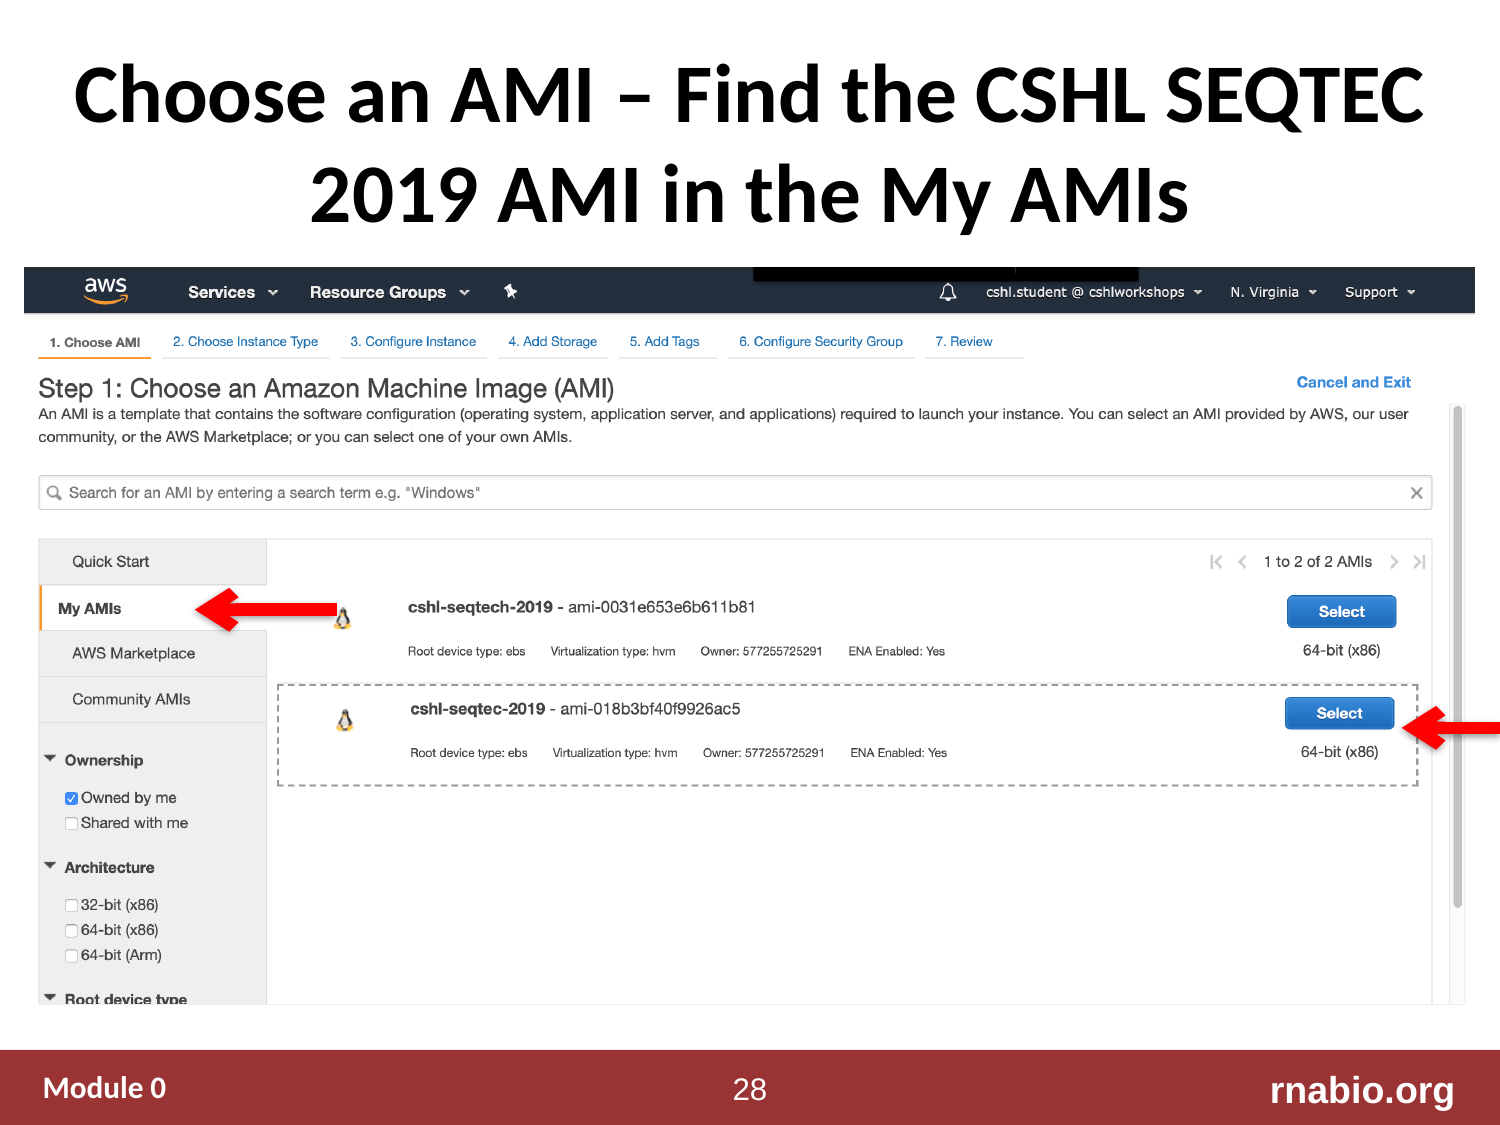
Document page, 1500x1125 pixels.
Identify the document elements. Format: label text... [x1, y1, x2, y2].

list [24, 266, 1476, 1008]
title Choose an AMI – Find the CSHL SEQTEC 2019 AMI in the My AMIs [24, 45, 1475, 233]
